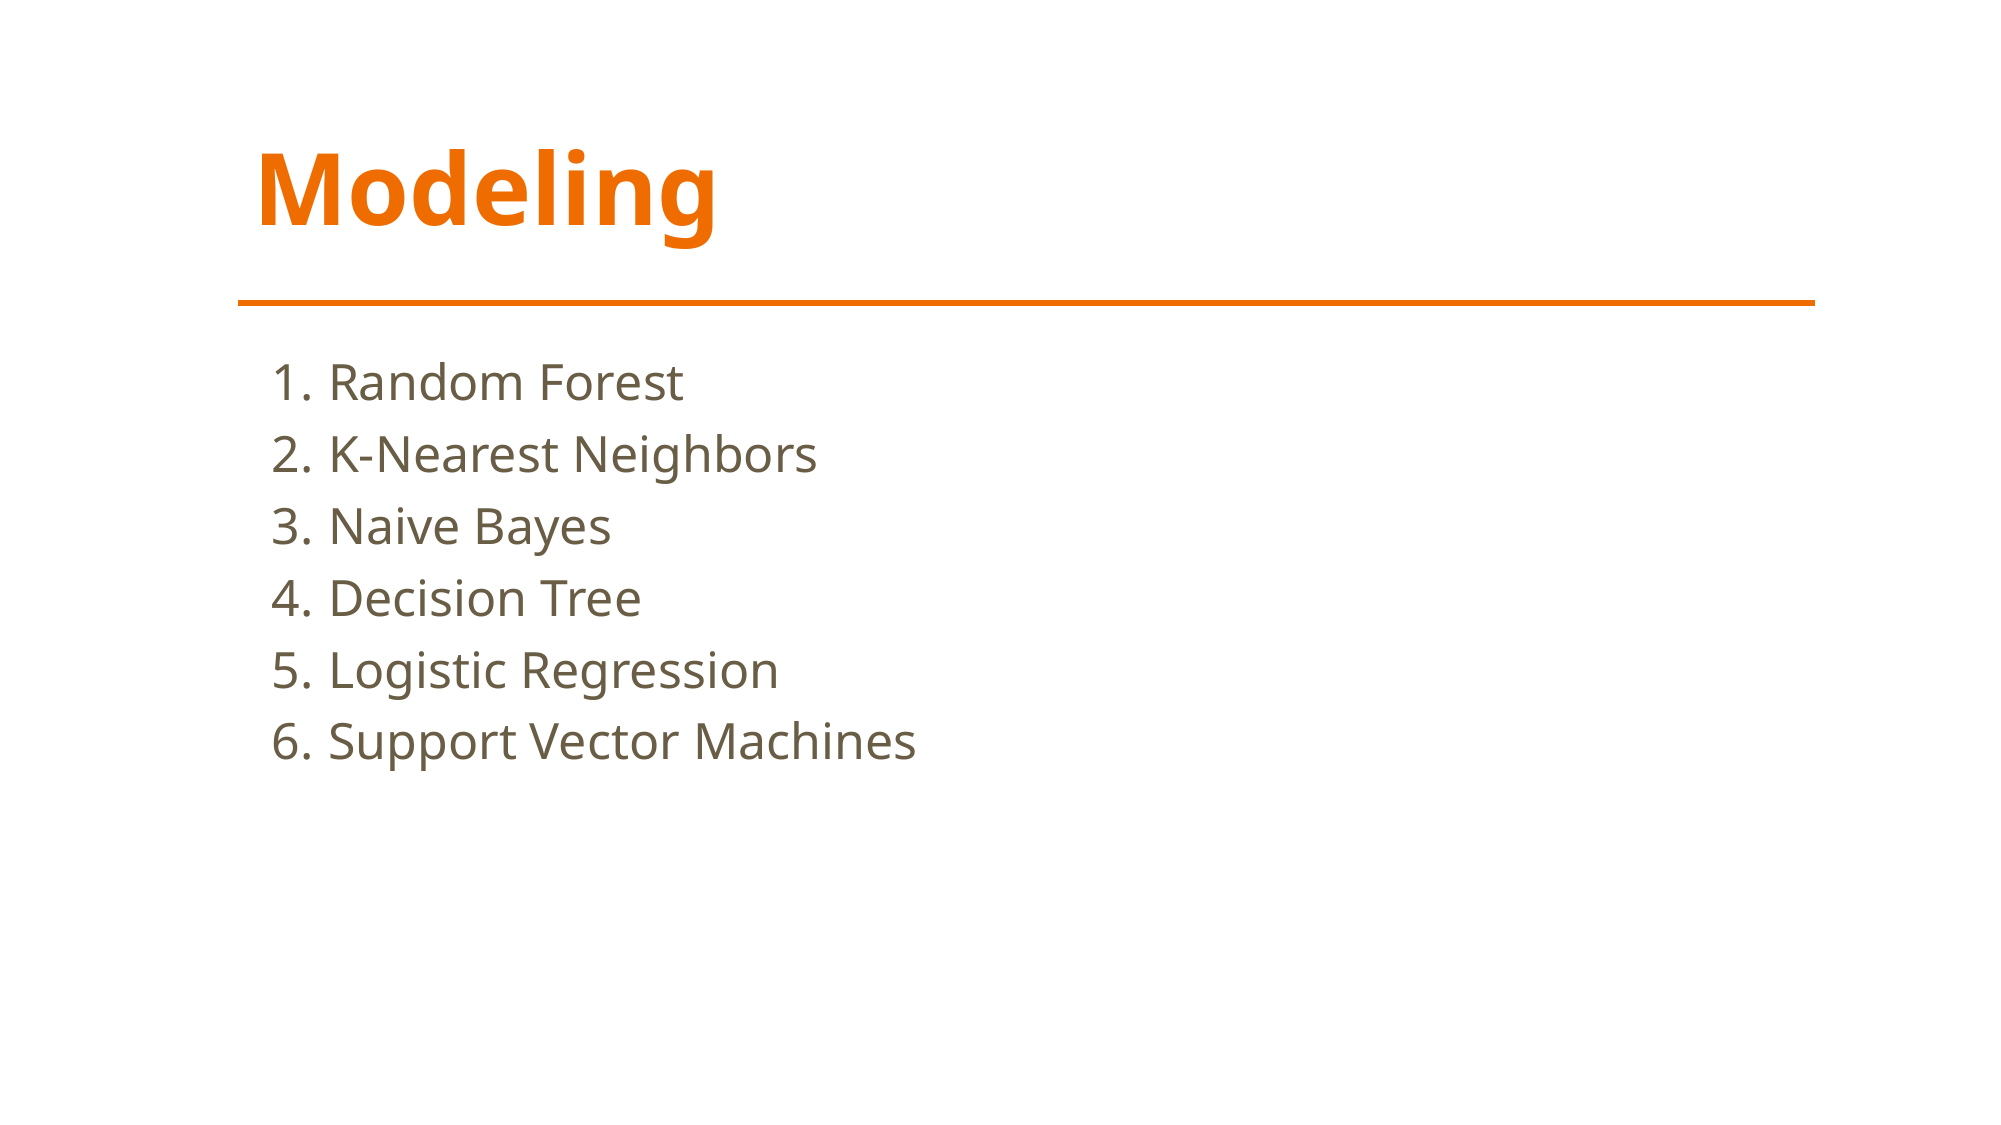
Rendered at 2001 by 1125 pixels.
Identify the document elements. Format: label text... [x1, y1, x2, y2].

list Random Forest K-Nearest Neighbors Naive Bayes Decision Tree Logistic Regression Support Vector Machines [238, 330, 1814, 897]
title Modeling [238, 131, 1814, 305]
